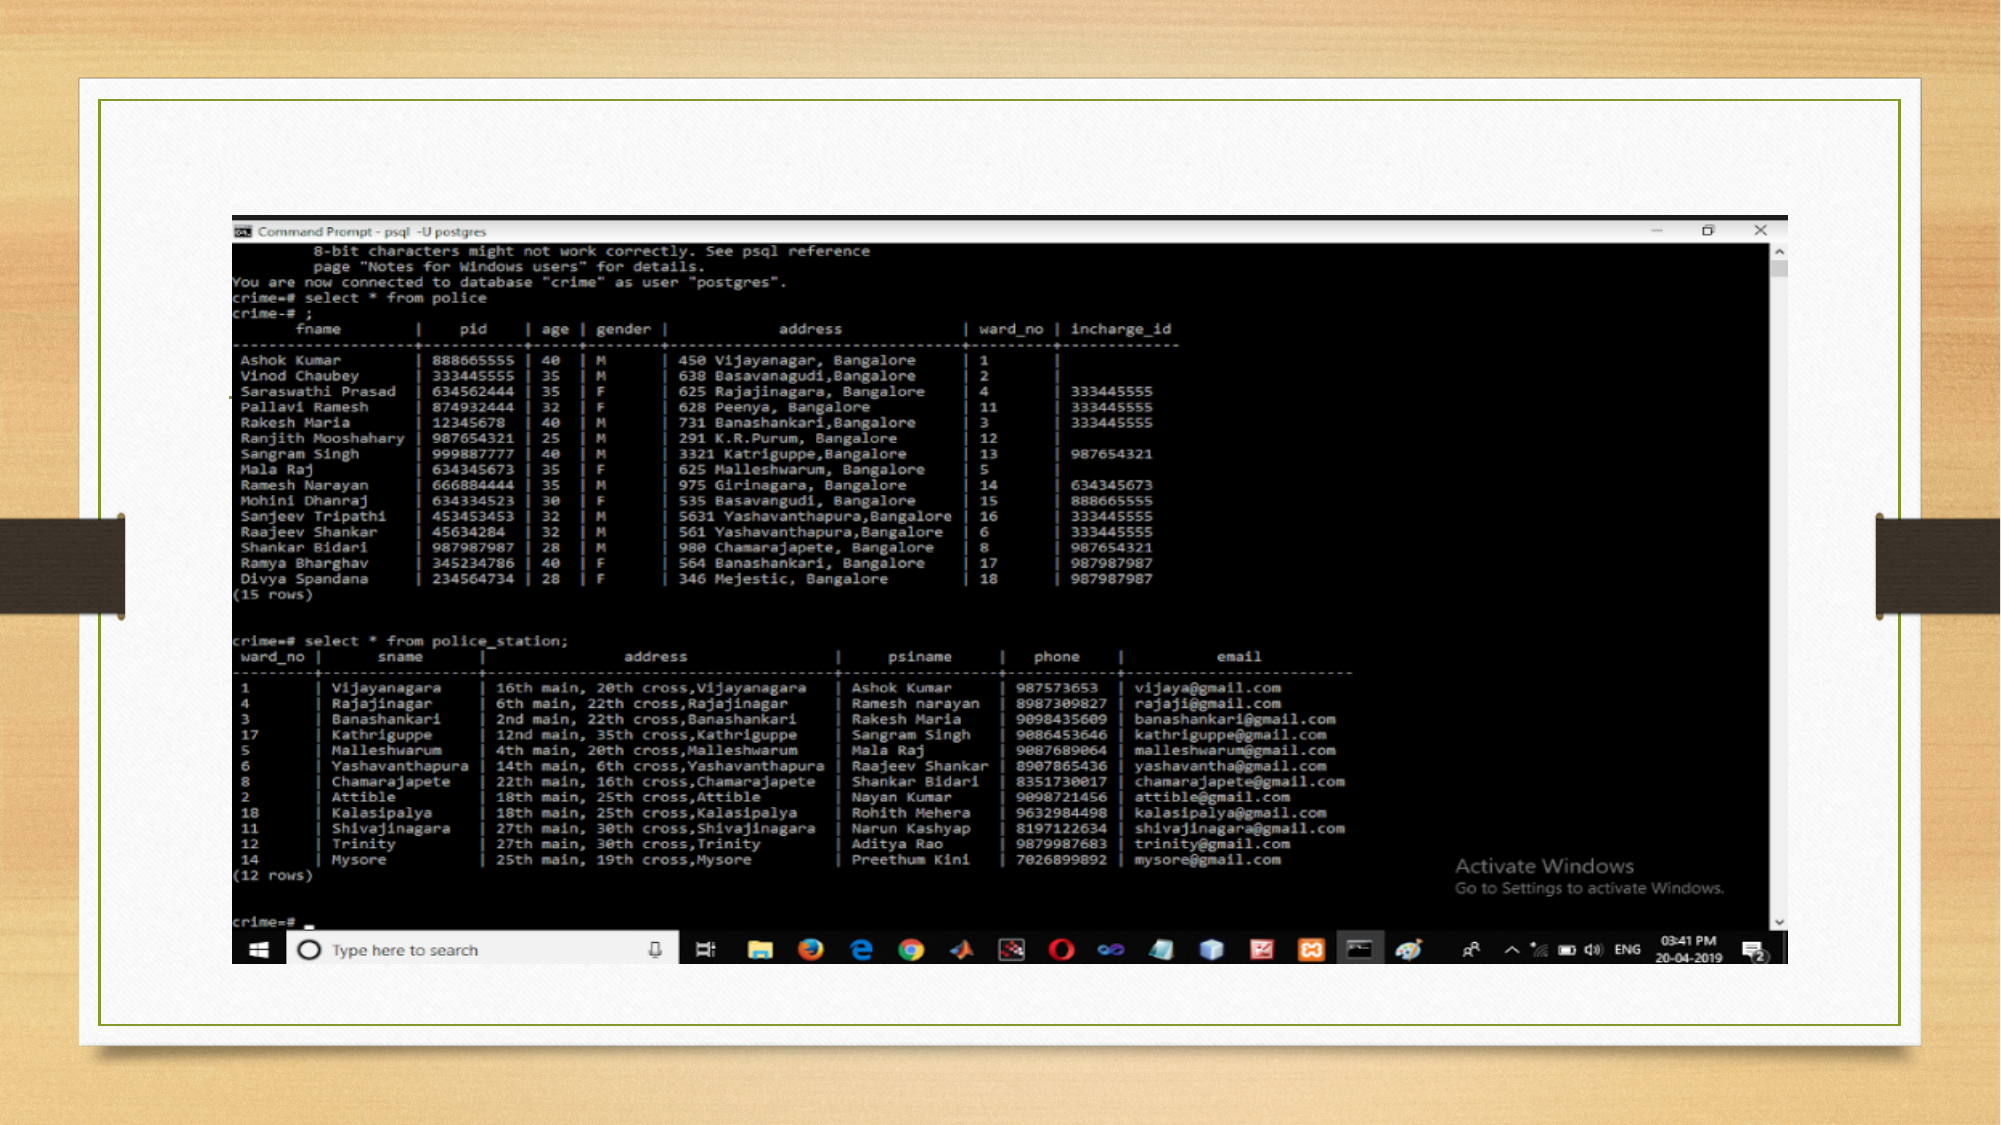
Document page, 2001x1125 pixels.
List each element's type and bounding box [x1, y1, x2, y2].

picture [0, 0, 2001, 1125]
list [232, 215, 1788, 964]
